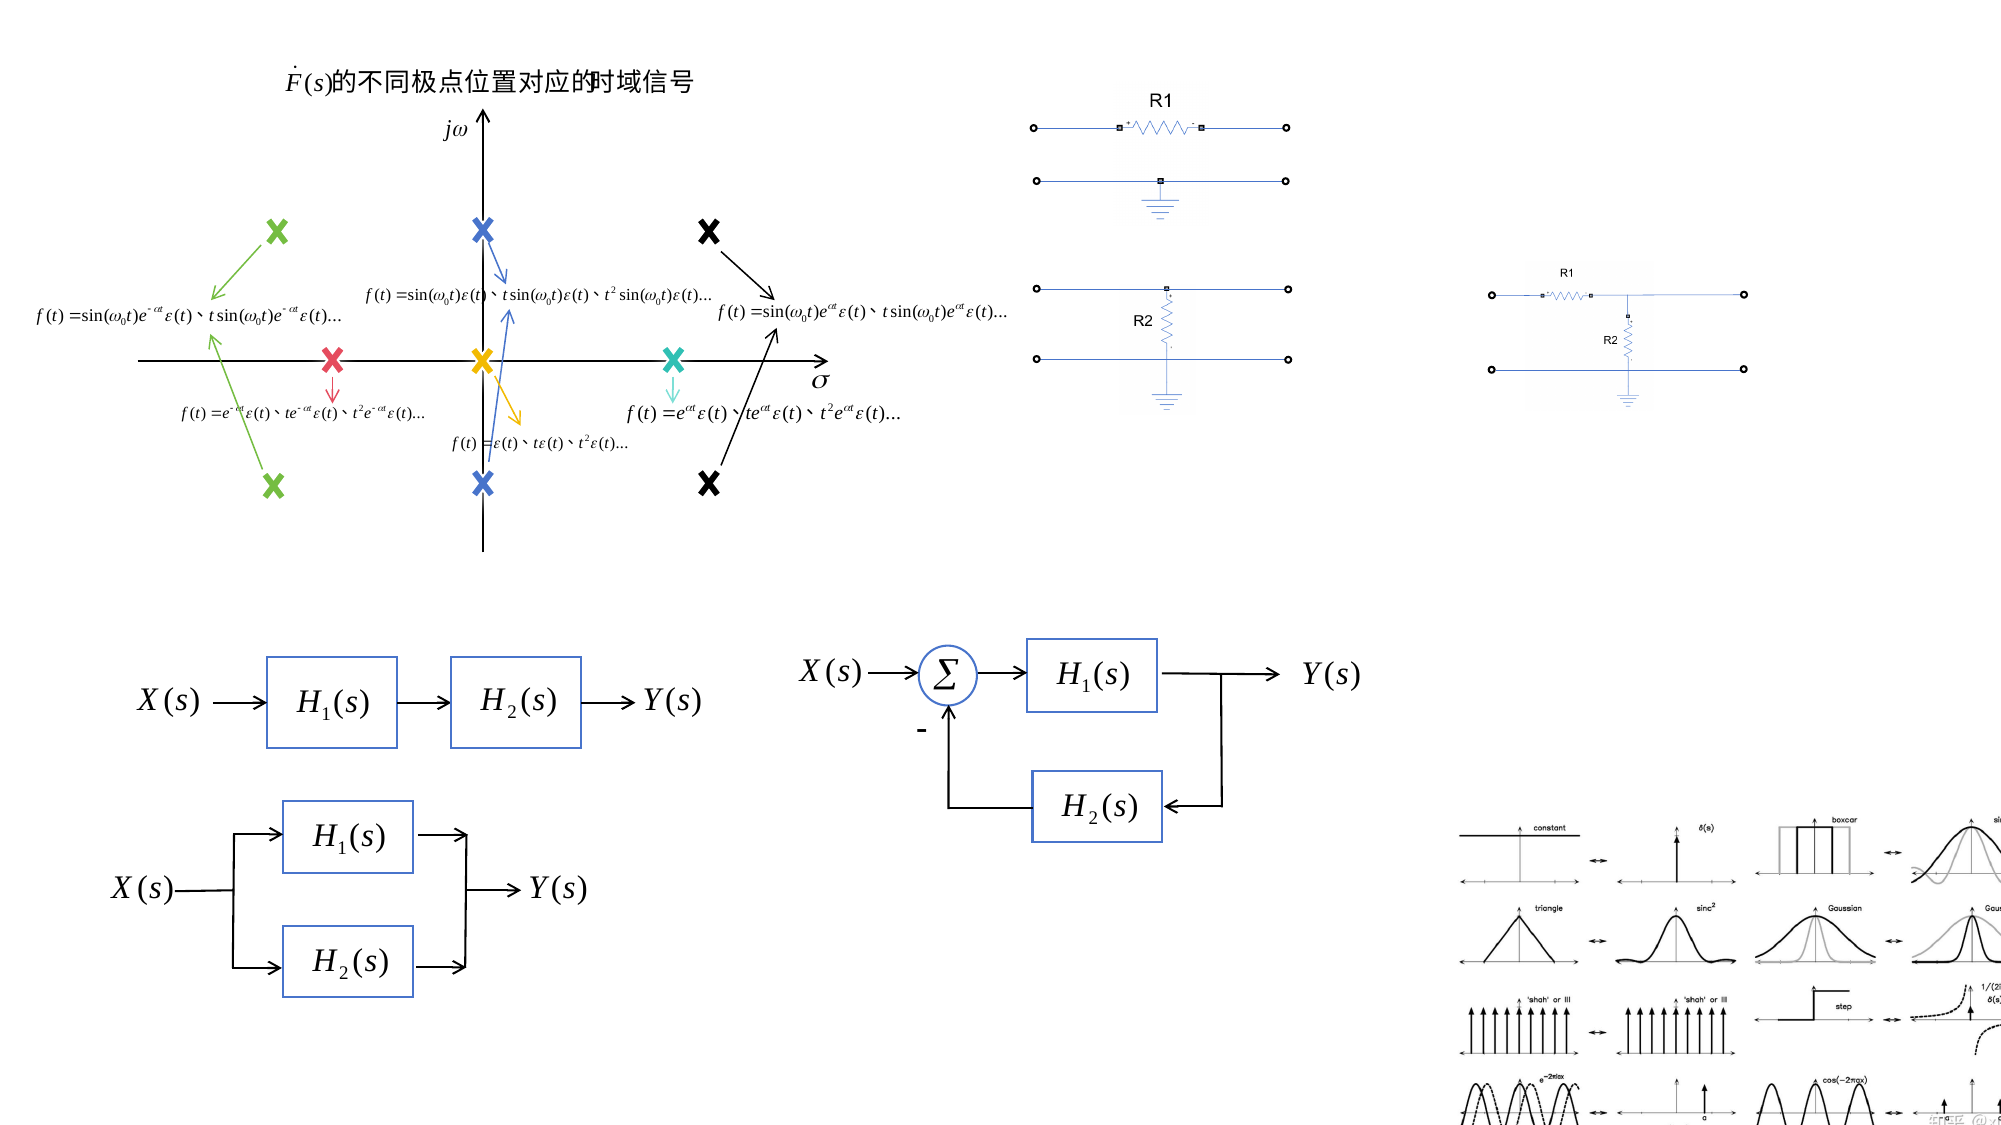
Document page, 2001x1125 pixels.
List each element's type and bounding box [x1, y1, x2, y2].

text_box [524, 867, 594, 913]
text_box [488, 242, 507, 285]
text_box [1032, 284, 1041, 293]
picture [1118, 283, 1196, 288]
text_box [259, 469, 288, 503]
text_box [474, 677, 563, 725]
text_box [1487, 291, 1496, 300]
text_box [1284, 355, 1293, 364]
text_box [1740, 290, 1749, 299]
text_box [488, 308, 510, 430]
text_box [484, 362, 488, 378]
text_box [282, 800, 414, 874]
text_box [1739, 365, 1748, 374]
text_box [659, 343, 688, 360]
text_box [778, 397, 904, 429]
text_box [280, 62, 697, 103]
text_box [1031, 770, 1163, 843]
text_box [494, 375, 522, 427]
picture [1525, 371, 1655, 411]
text_box [446, 430, 630, 456]
text_box [659, 362, 688, 377]
text_box [209, 333, 263, 470]
text_box [910, 723, 940, 742]
text_box [305, 937, 395, 986]
text_box [694, 215, 723, 248]
text_box [129, 679, 208, 725]
text_box [488, 456, 510, 463]
text_box [720, 327, 778, 466]
text_box [450, 656, 582, 749]
text_box [807, 369, 837, 396]
picture [1444, 812, 2001, 1125]
text_box [484, 467, 497, 500]
text_box [1298, 653, 1368, 699]
picture [1118, 360, 1196, 416]
text_box [917, 644, 970, 707]
picture [1525, 260, 1655, 369]
picture [1118, 290, 1196, 358]
text_box [1029, 124, 1038, 133]
text_box [1050, 651, 1136, 699]
text_box [1487, 365, 1496, 374]
text_box [1284, 285, 1293, 294]
text_box [282, 925, 414, 998]
picture [1112, 182, 1209, 227]
text_box [1281, 177, 1290, 186]
text_box [711, 297, 1009, 327]
picture [1112, 81, 1209, 180]
text_box [468, 344, 482, 360]
text_box [359, 281, 713, 310]
text_box [694, 467, 723, 500]
text_box [290, 678, 376, 727]
text_box [318, 343, 347, 360]
text_box [484, 344, 488, 360]
text_box [1055, 782, 1144, 831]
text_box [1032, 355, 1041, 364]
text_box [484, 213, 497, 246]
text_box [468, 467, 482, 500]
text_box [619, 397, 720, 429]
text_box [103, 867, 181, 913]
text_box [791, 651, 869, 697]
text_box [1282, 123, 1291, 132]
text_box [1032, 176, 1041, 186]
text_box [318, 362, 347, 377]
text_box [263, 215, 292, 248]
text_box [468, 362, 482, 378]
text_box [1026, 638, 1158, 713]
text_box [266, 656, 398, 749]
text_box [30, 300, 343, 331]
text_box [175, 400, 209, 426]
text_box [437, 115, 472, 147]
text_box [306, 812, 392, 861]
text_box [210, 244, 262, 300]
text_box [468, 213, 482, 247]
text_box [720, 250, 776, 297]
text_box [929, 653, 978, 697]
text_box [639, 679, 709, 725]
text_box [263, 400, 427, 426]
